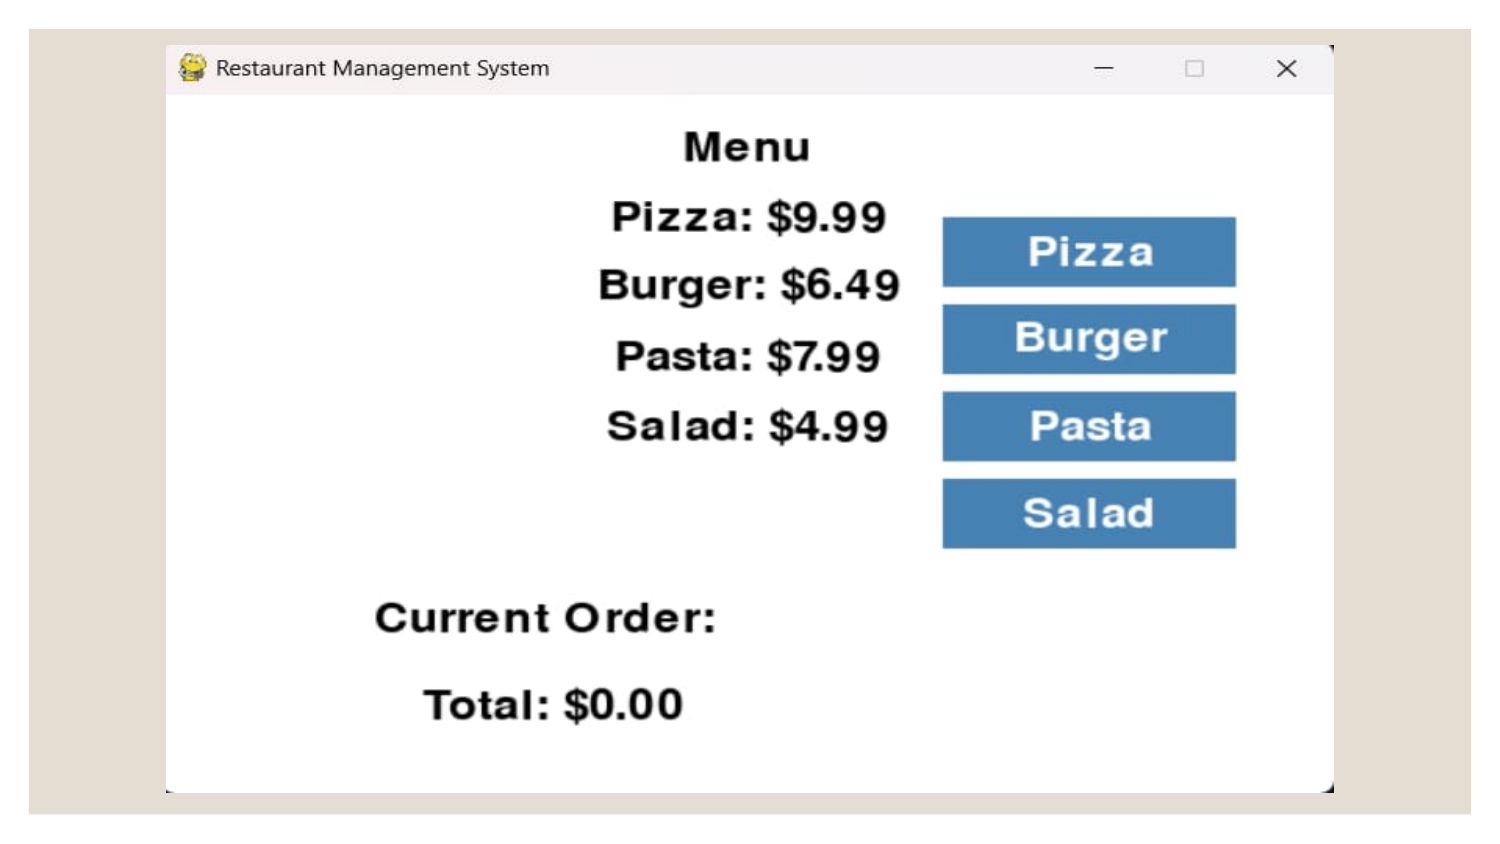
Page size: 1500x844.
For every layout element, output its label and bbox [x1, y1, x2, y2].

picture [166, 45, 1334, 794]
